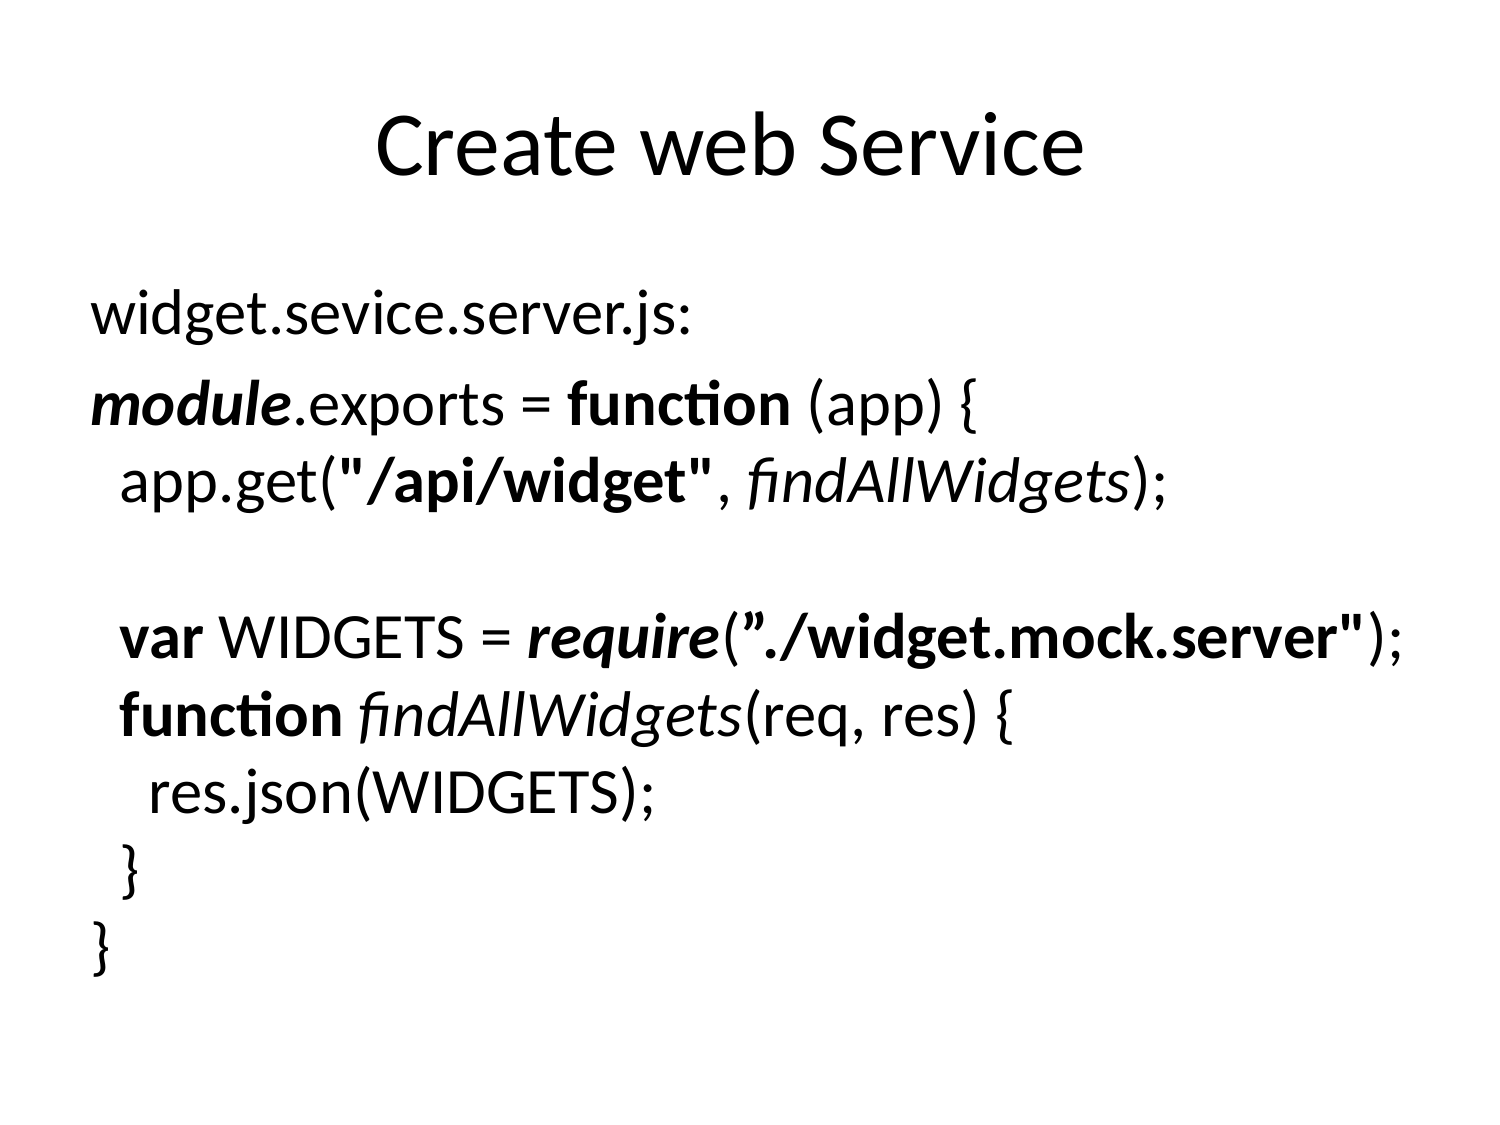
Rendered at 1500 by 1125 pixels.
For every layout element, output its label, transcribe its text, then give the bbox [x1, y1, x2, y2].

list widget.sevice.server.js: module.exports = function (app) { app.get("/api/widget", findAllWidgets); var WIDGETS = require(”./widget.mock.server"); function findAllWidgets(req, res) { res.json(WIDGETS); } } [75, 262, 1425, 1005]
title Create web Service [75, 45, 1425, 233]
